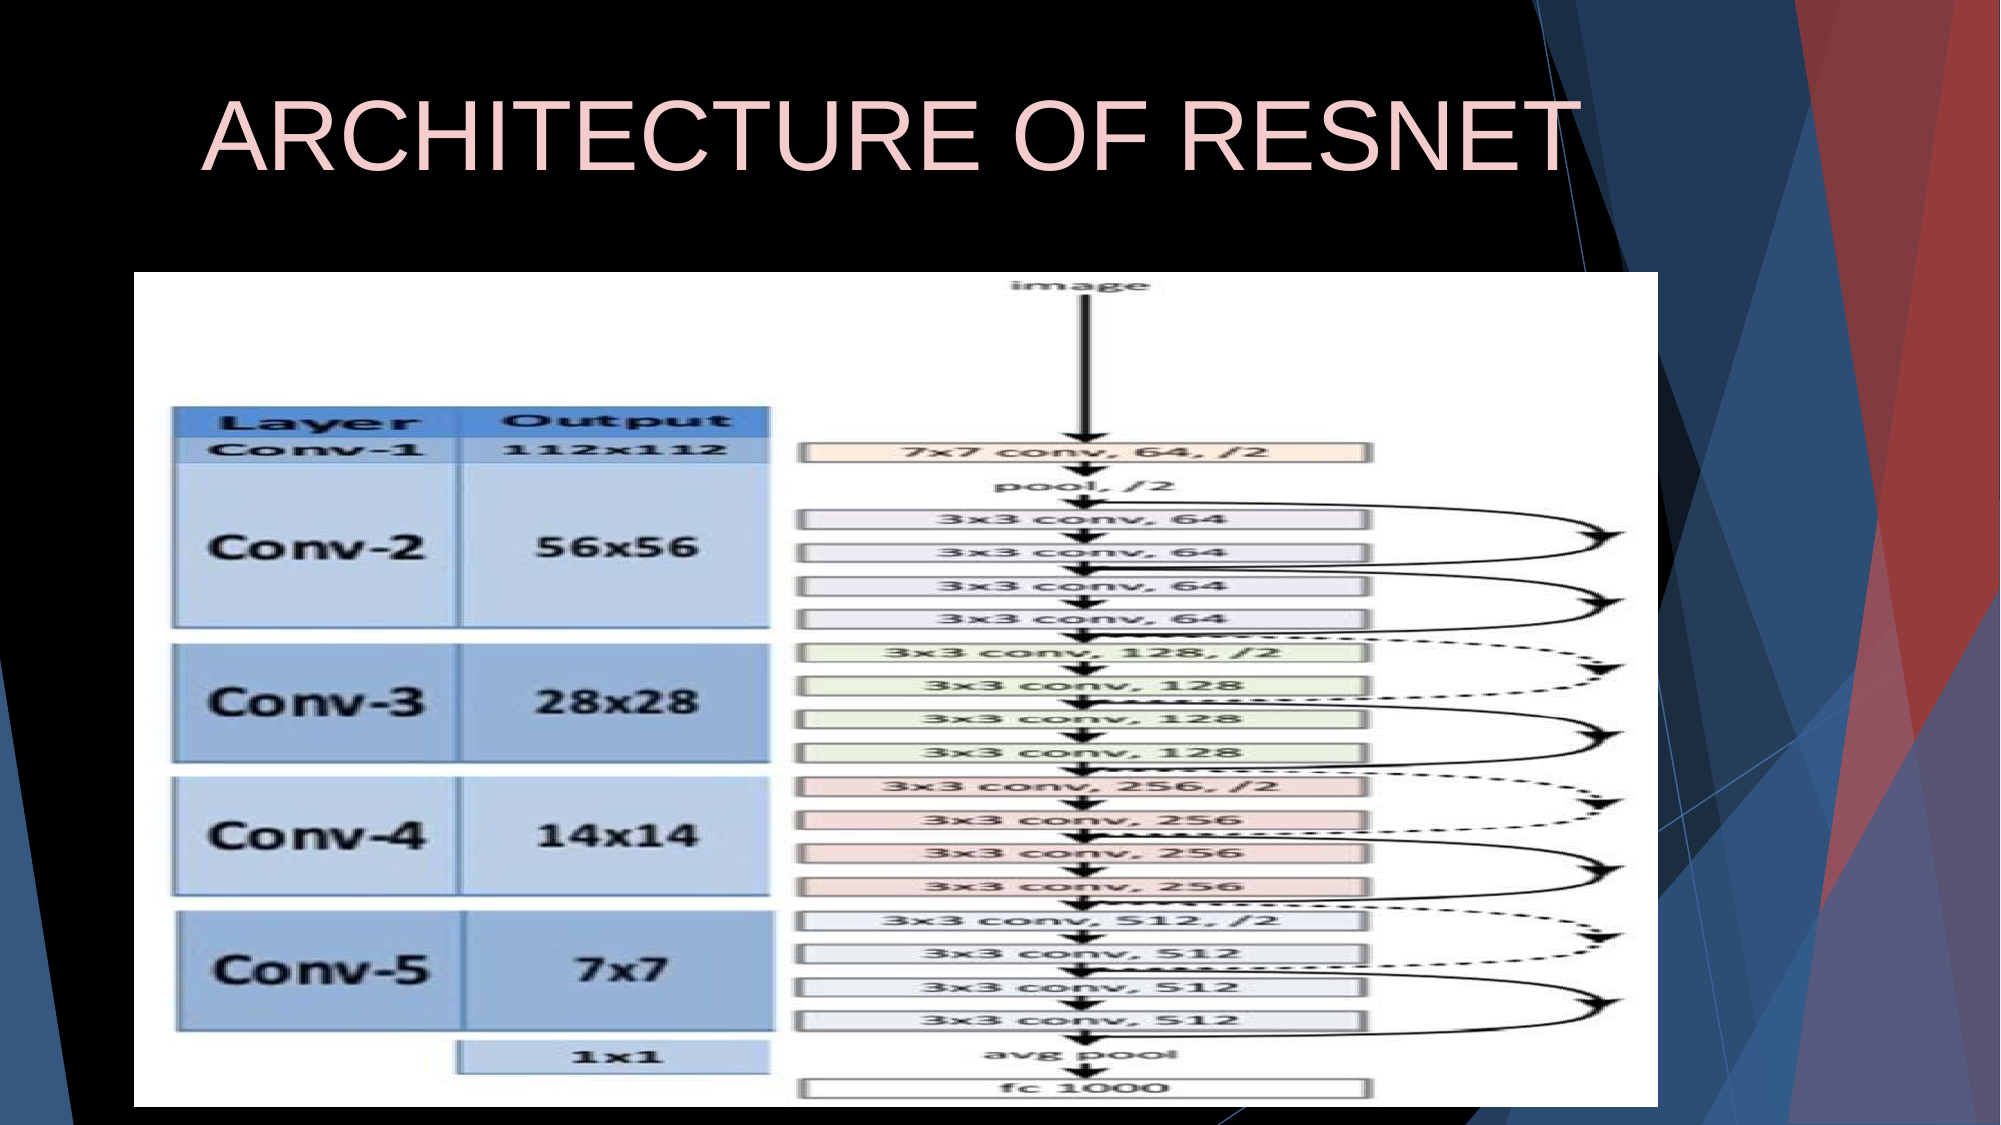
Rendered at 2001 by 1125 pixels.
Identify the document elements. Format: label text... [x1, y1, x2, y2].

picture [134, 272, 1658, 1107]
title ARCHITECTURE OF RESNET [111, 62, 1860, 186]
